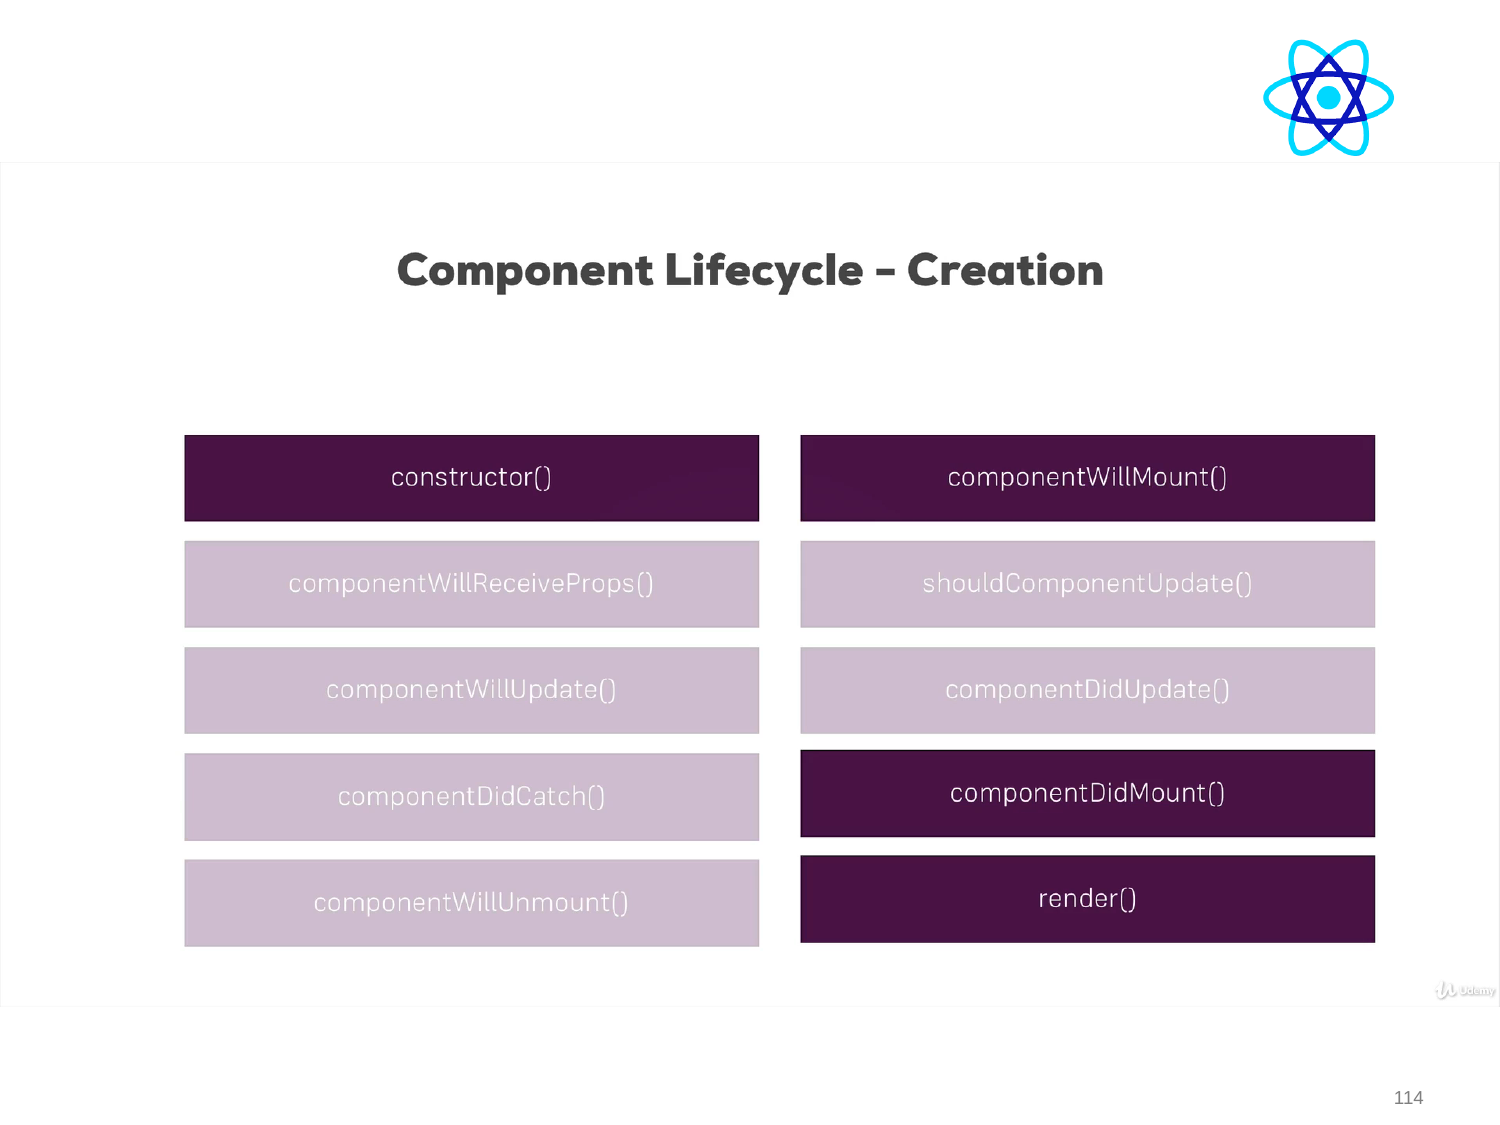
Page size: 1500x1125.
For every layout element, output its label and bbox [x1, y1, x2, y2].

picture [1262, 38, 1395, 157]
picture [0, 162, 1500, 1007]
